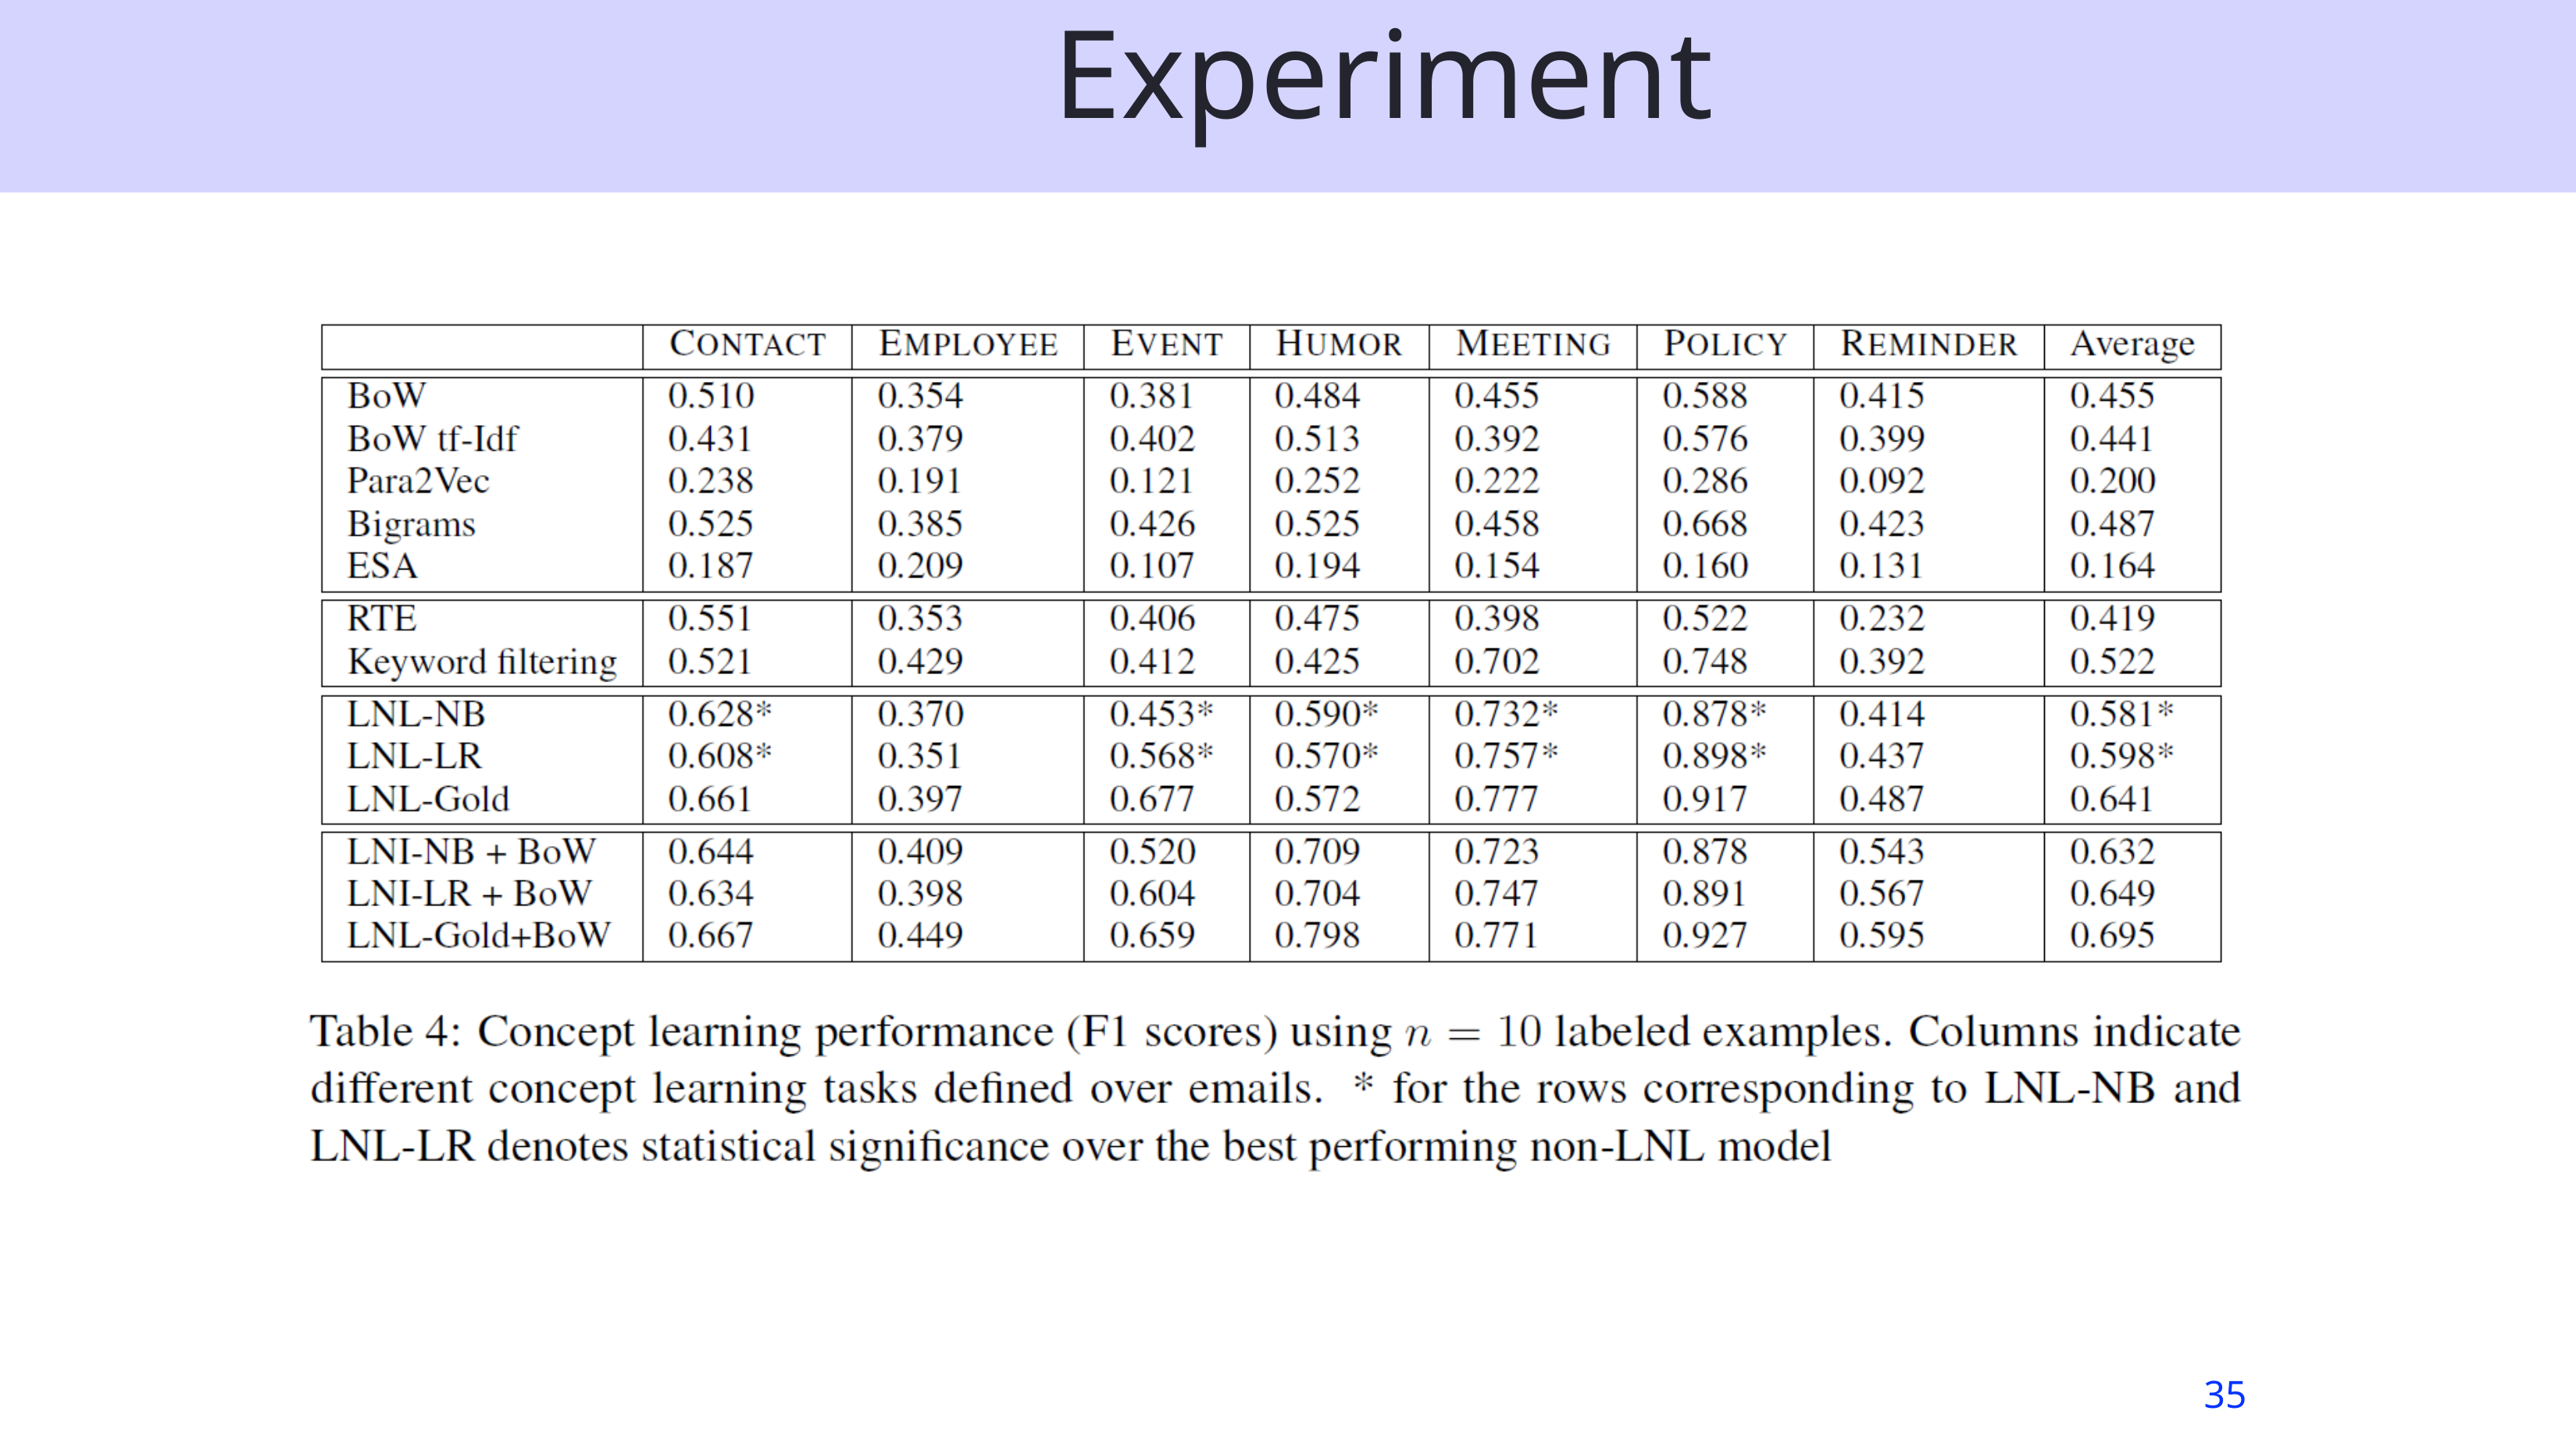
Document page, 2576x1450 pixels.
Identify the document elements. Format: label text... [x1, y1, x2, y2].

title Experiment [1053, 0, 2030, 289]
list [270, 291, 2306, 1181]
text_box 35 [2199, 1377, 2275, 1422]
